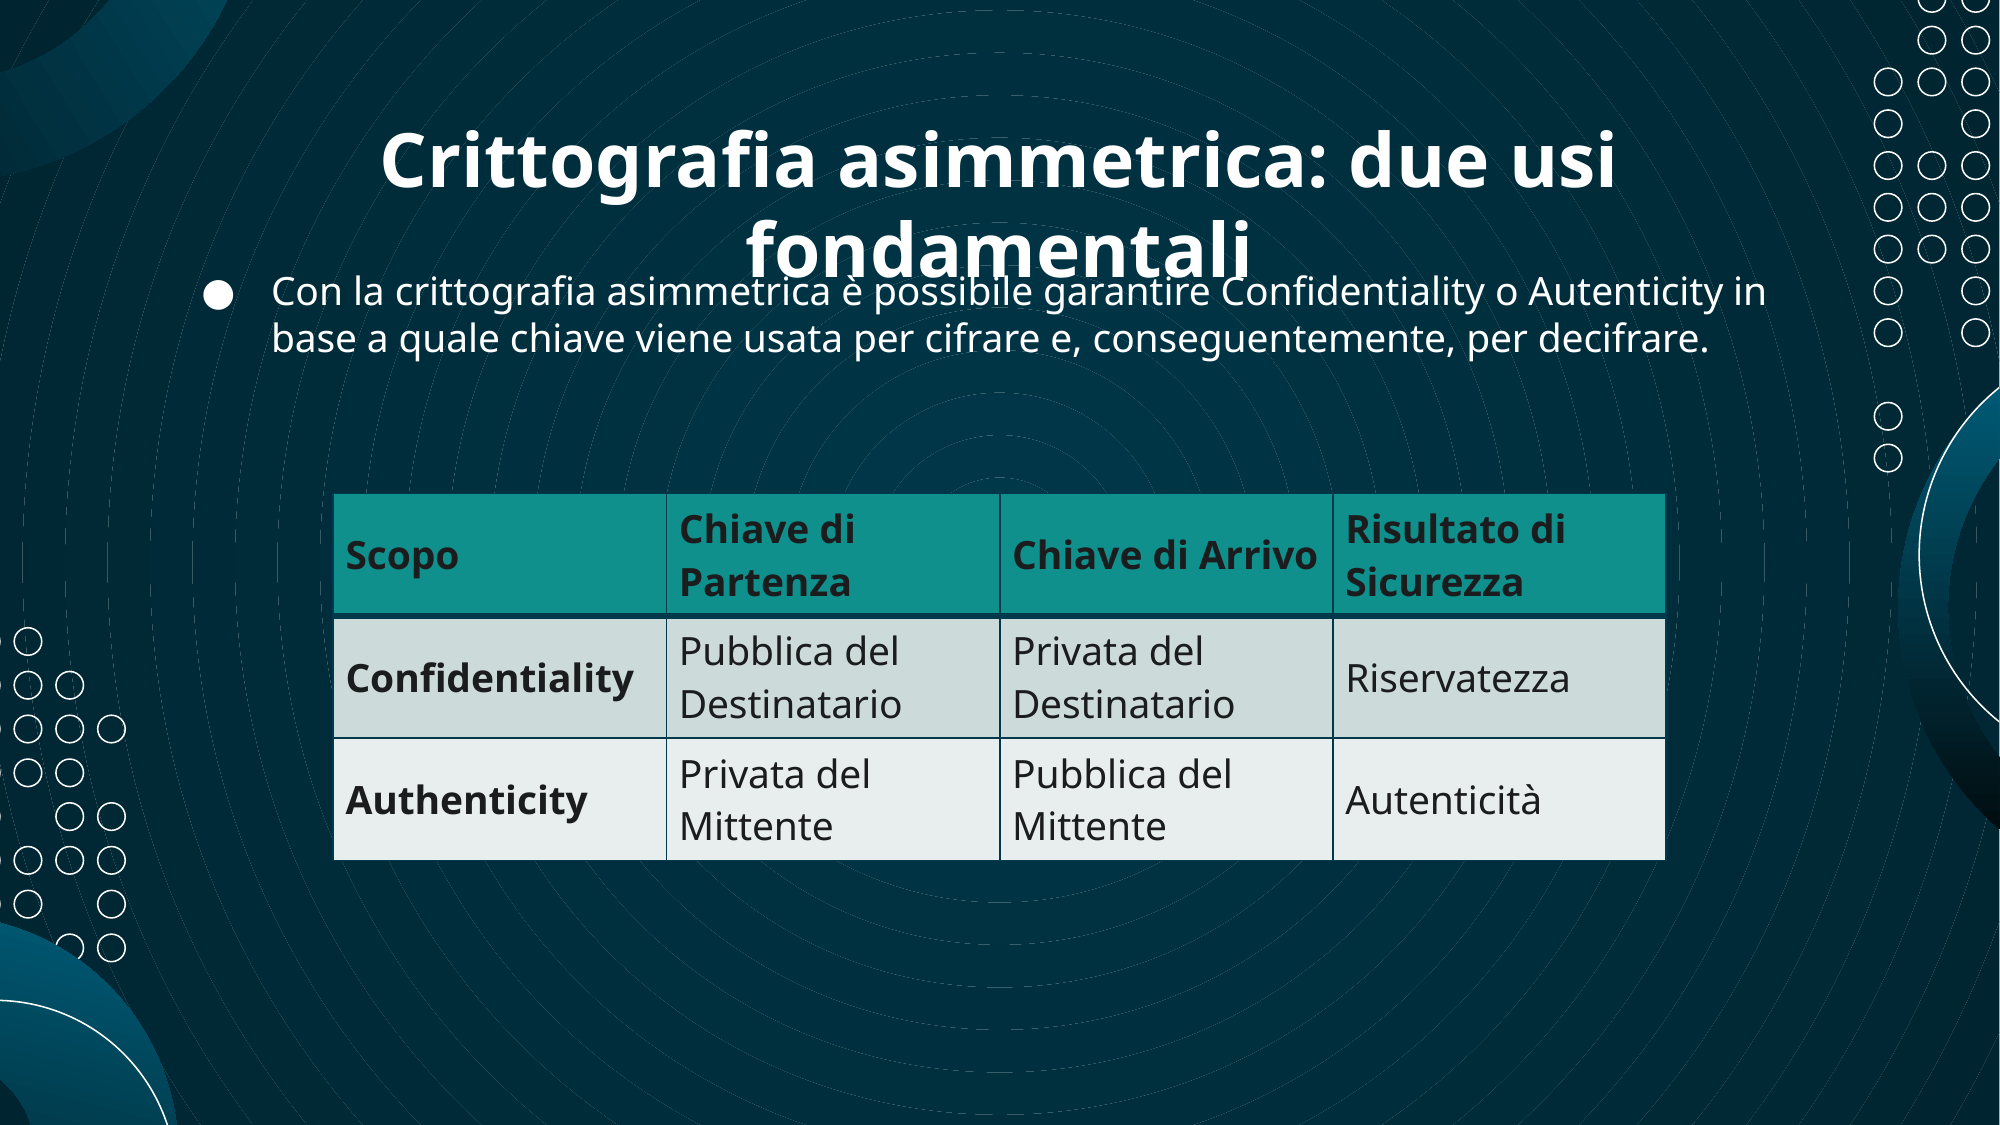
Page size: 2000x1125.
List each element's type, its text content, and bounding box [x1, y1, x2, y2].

table_cell Privata del Destinatario [1001, 619, 1332, 737]
table_cell Autenticità [1334, 739, 1665, 860]
table_cell Authenticity [334, 739, 666, 860]
table_cell Riservatezza [1334, 619, 1665, 737]
table_cell Privata del Mittente [667, 739, 999, 860]
table_header Chiave di Arrivo [1001, 494, 1332, 613]
table_cell Pubblica del Mittente [1001, 739, 1332, 860]
list Con la crittografia asimmetrica è possibile garantire Confidentiality o Autenticity in base a quale chiave viene usata per cifrare e, conseguentemente, per decifrare. [155, 252, 1844, 1000]
table_header Scopo [334, 494, 666, 613]
table_header Chiave di Partenza [667, 494, 999, 613]
table_header Risultato di Sicurezza [1334, 494, 1665, 613]
table_cell Pubblica del Destinatario [667, 619, 999, 737]
table_cell Confidentiality [334, 619, 666, 737]
title Crittografia asimmetrica: due usi fondamentali [155, 97, 1844, 252]
